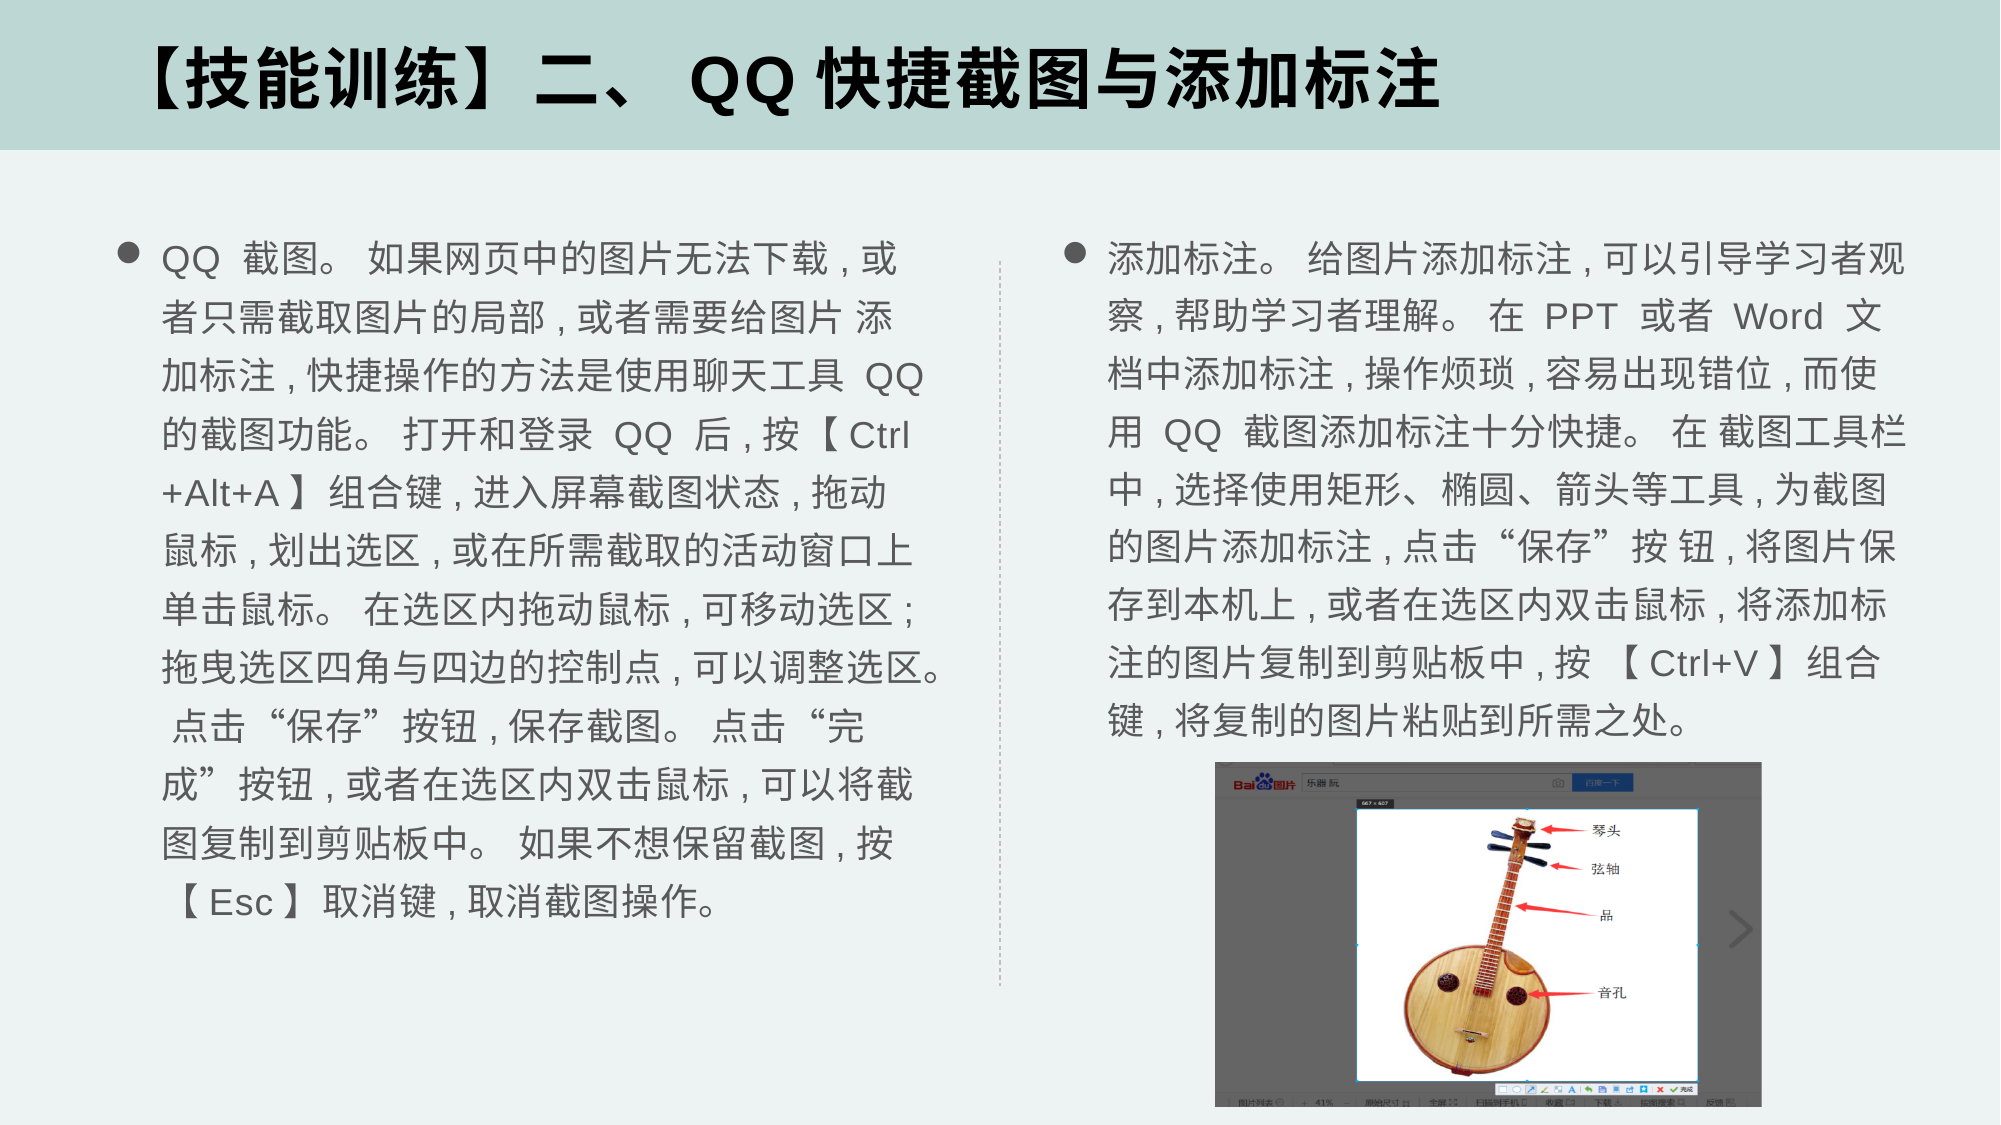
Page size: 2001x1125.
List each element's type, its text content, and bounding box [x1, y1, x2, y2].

text_box QQ 截图。 如果网页中的图片无法下载,或者只需截取图片的局部,或者需要给图片 添加标注,快捷操作的方法是使用聊天工具 QQ 的截图功能。 打开和登录 QQ 后,按【Ctrl +Alt+A】组合键,进入屏幕截图状态,拖动鼠标,划出选区,或在所需截取的活动窗口上单击鼠标。 在选区内拖动鼠标,可移动选区;拖曳选区四角与四边的控制点,可以调整选区。 点击“保存”按钮,保存截图。 点击“完成”按钮,或者在选区内双击鼠标,可以将截图复制到剪贴板中。 如果不想保留截图,按【Esc】取消键,取消截图操作。 [99, 214, 941, 940]
text_box [0, 0, 2000, 151]
text_box 添加标注。 给图片添加标注,可以引导学习者观察,帮助学习者理解。 在 PPT 或者 Word 文档中添加标注,操作烦琐,容易出现错位,而使用 QQ 截图添加标注十分快捷。 在 截图工具栏中,选择使用矩形、椭圆、箭头等工具,为截图的图片添加标注,点击“保存”按 钮,将图片保存到本机上,或者在选区内双击鼠标,将添加标注的图片复制到剪贴板中,按 【Ctrl+V】组合键,将复制的图片粘贴到所需之处。 [1046, 214, 1931, 756]
text_box 【技能训练】二、QQ快捷截图与添加标注 [99, 25, 1901, 125]
picture [1215, 762, 1762, 1108]
